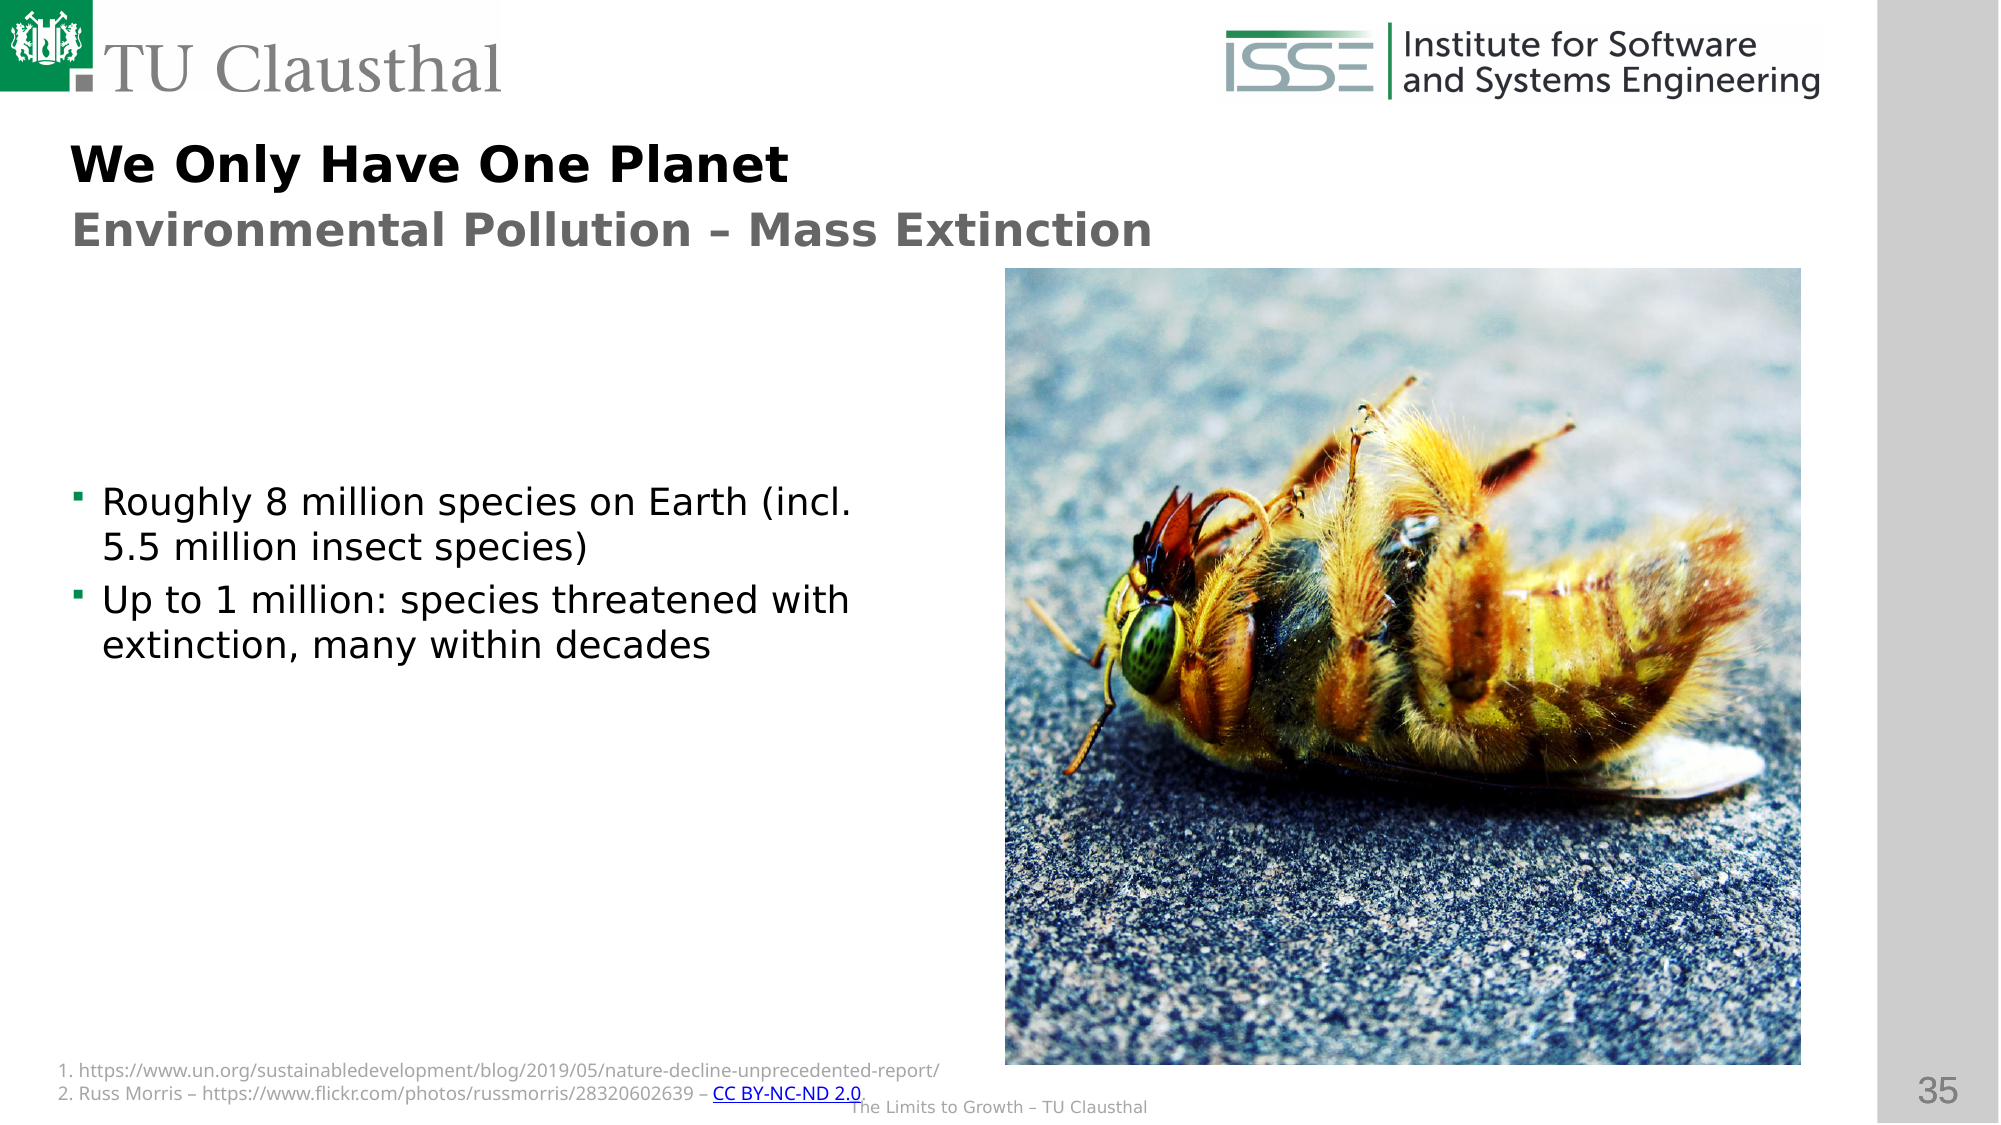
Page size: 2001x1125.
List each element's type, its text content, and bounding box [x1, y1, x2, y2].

picture [0, 0, 501, 92]
text_box We Only Have One Planet [55, 125, 1818, 207]
text_box 1. https://www.un.org/sustainabledevelopment/blog/2019/05/nature-decline-unprecedented-report/ 2. Russ Morris – https://www.flickr.com/photos/russmorris/28320602639 – CC BY-NC-ND 2.0. [43, 1051, 1319, 1115]
text_box Environmental Pollution – Mass Extinction [70, 188, 1769, 269]
picture [1004, 268, 1801, 1065]
text_box Roughly 8 million species on Earth (incl. 5.5 million insect species) Up to 1 million: species threatened with extinction, many within decades More than 40% of amphibian species threatened with extinction [55, 208, 915, 1034]
picture [1218, 22, 1825, 106]
